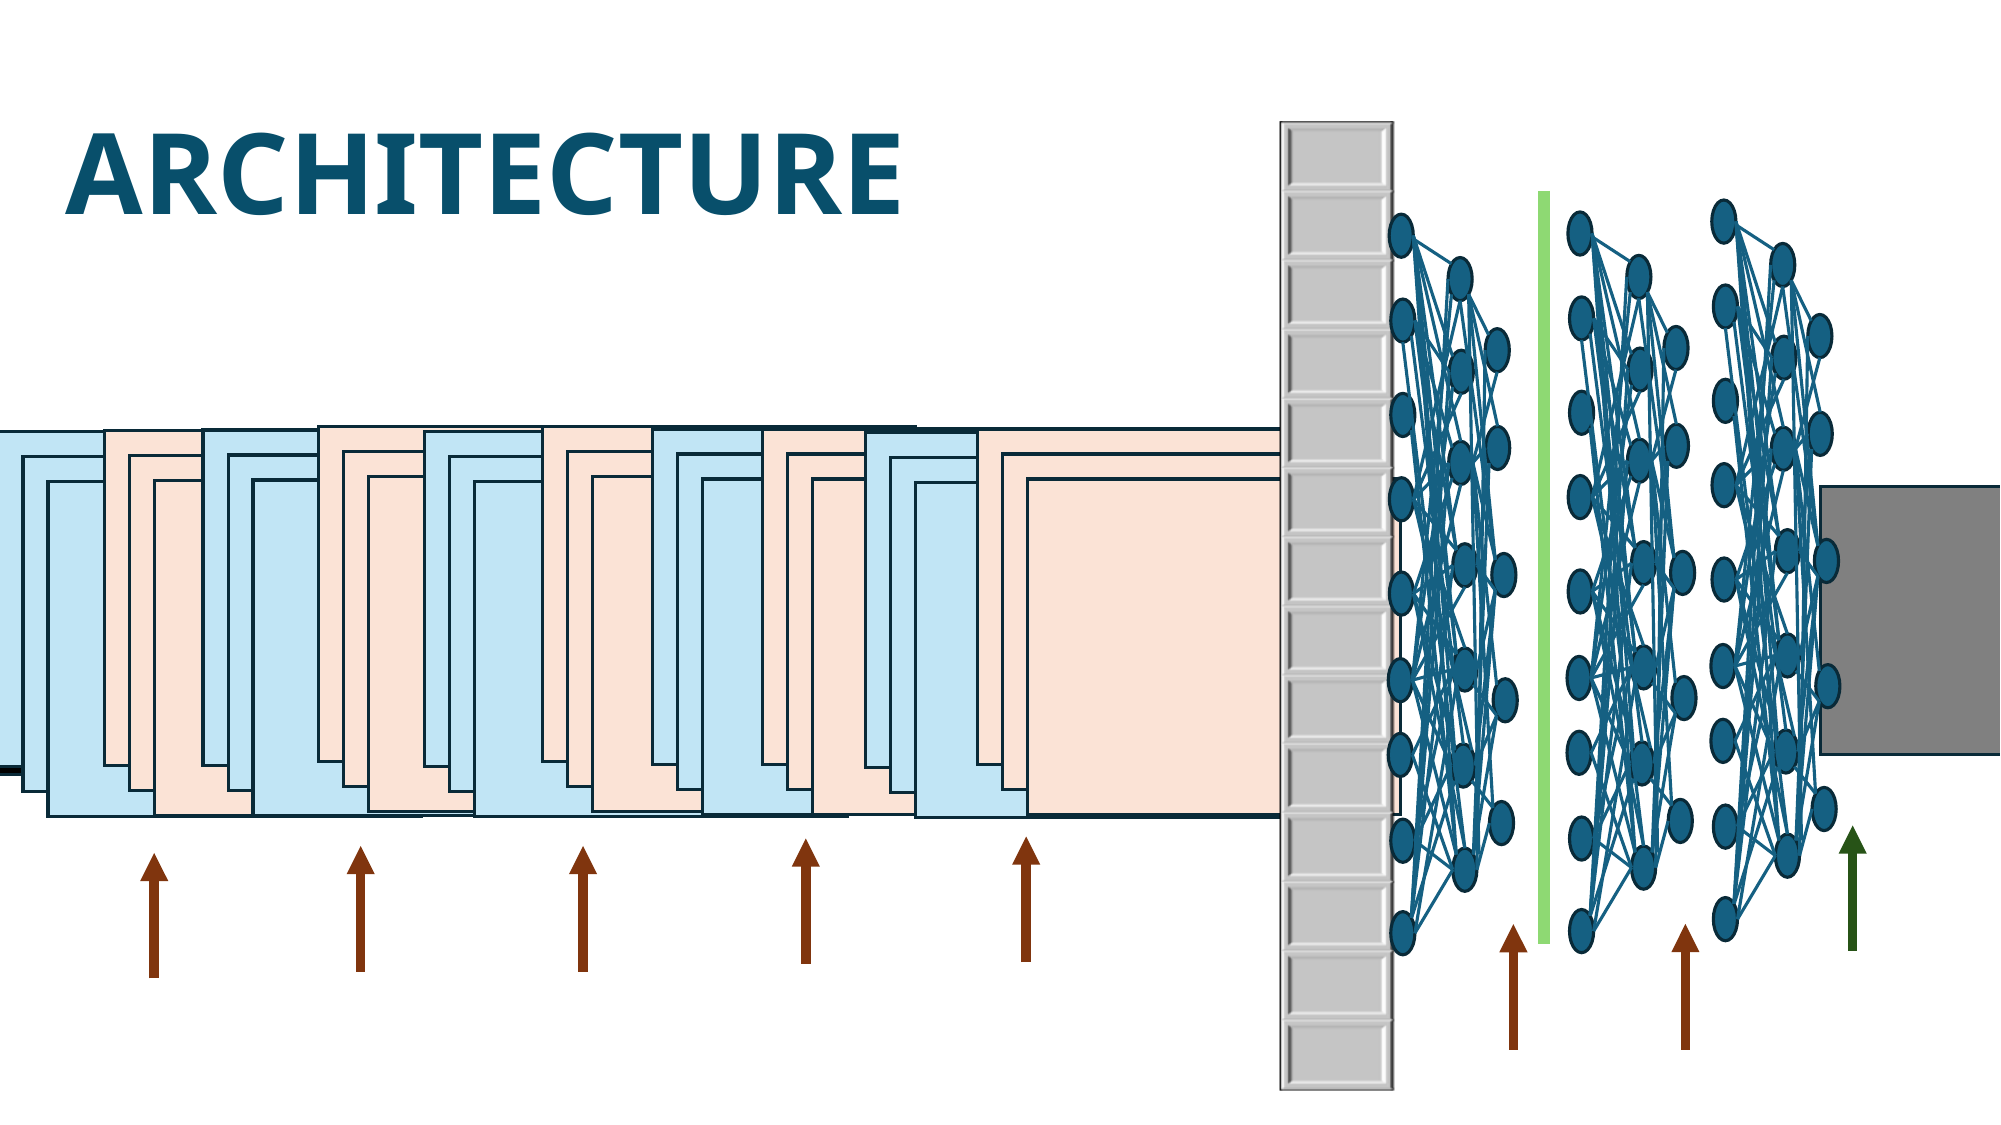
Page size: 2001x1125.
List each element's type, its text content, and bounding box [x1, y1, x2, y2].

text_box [318, 426, 541, 813]
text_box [103, 429, 423, 817]
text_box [423, 430, 848, 817]
text_box [1841, 485, 2000, 756]
picture [1276, 120, 1397, 1094]
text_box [864, 432, 1276, 819]
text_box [652, 428, 761, 815]
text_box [1566, 211, 1697, 954]
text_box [202, 429, 423, 816]
text_box ARCHITECTURE [50, 94, 922, 245]
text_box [541, 426, 967, 813]
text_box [977, 428, 1276, 815]
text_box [1710, 199, 1841, 942]
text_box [1387, 213, 1518, 956]
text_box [761, 428, 977, 815]
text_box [0, 431, 422, 818]
